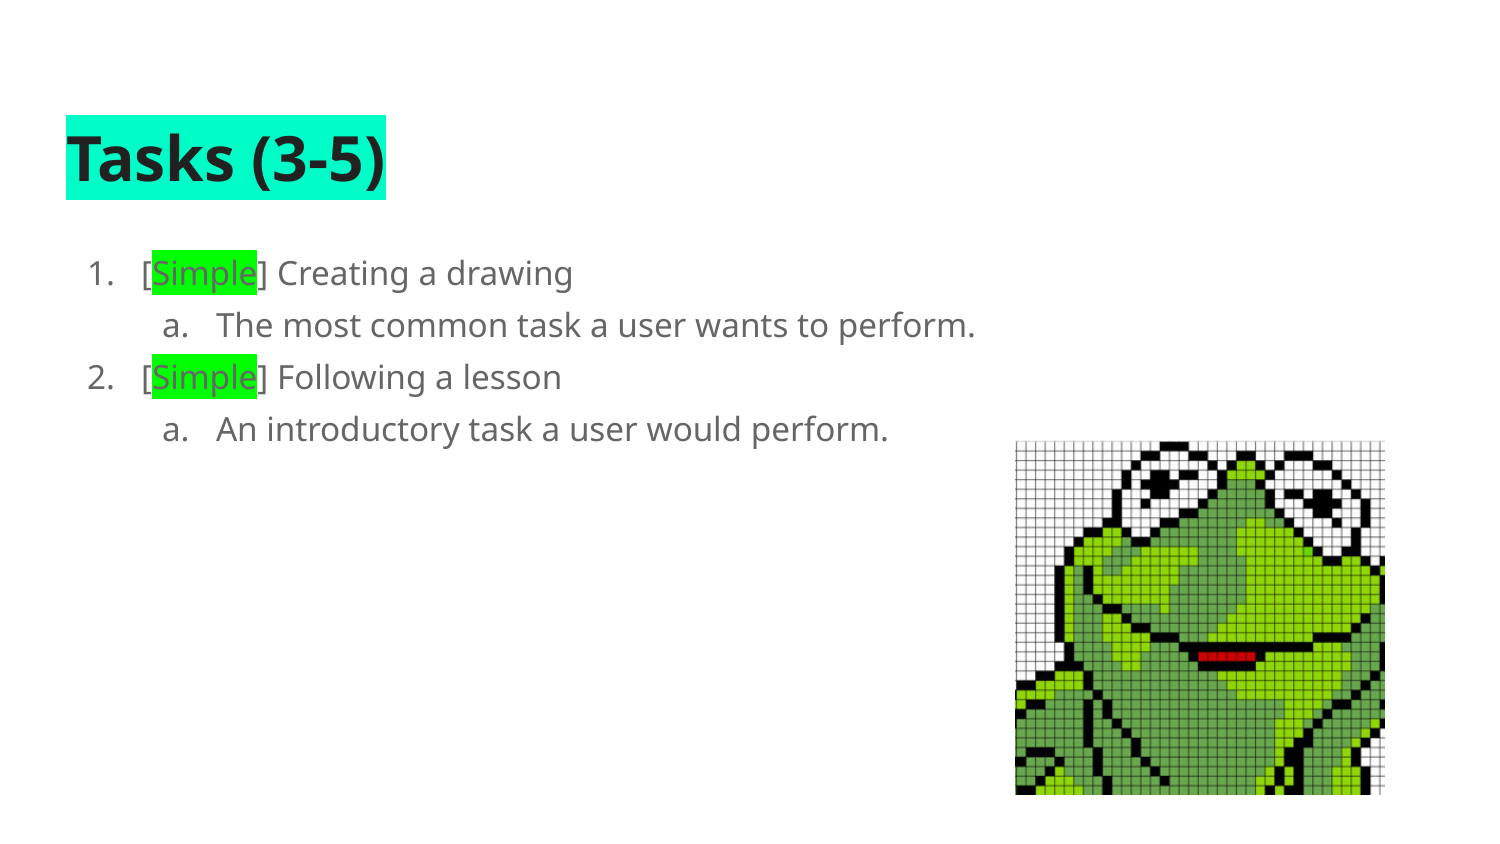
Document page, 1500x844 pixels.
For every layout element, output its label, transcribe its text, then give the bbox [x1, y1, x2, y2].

title Tasks (3-5) [51, 91, 512, 216]
picture [1014, 440, 1385, 796]
list [Simple] Creating a drawing The most common task a user wants to perform. [Simple] Following a lesson An introductory task a user would perform. [51, 227, 1441, 750]
